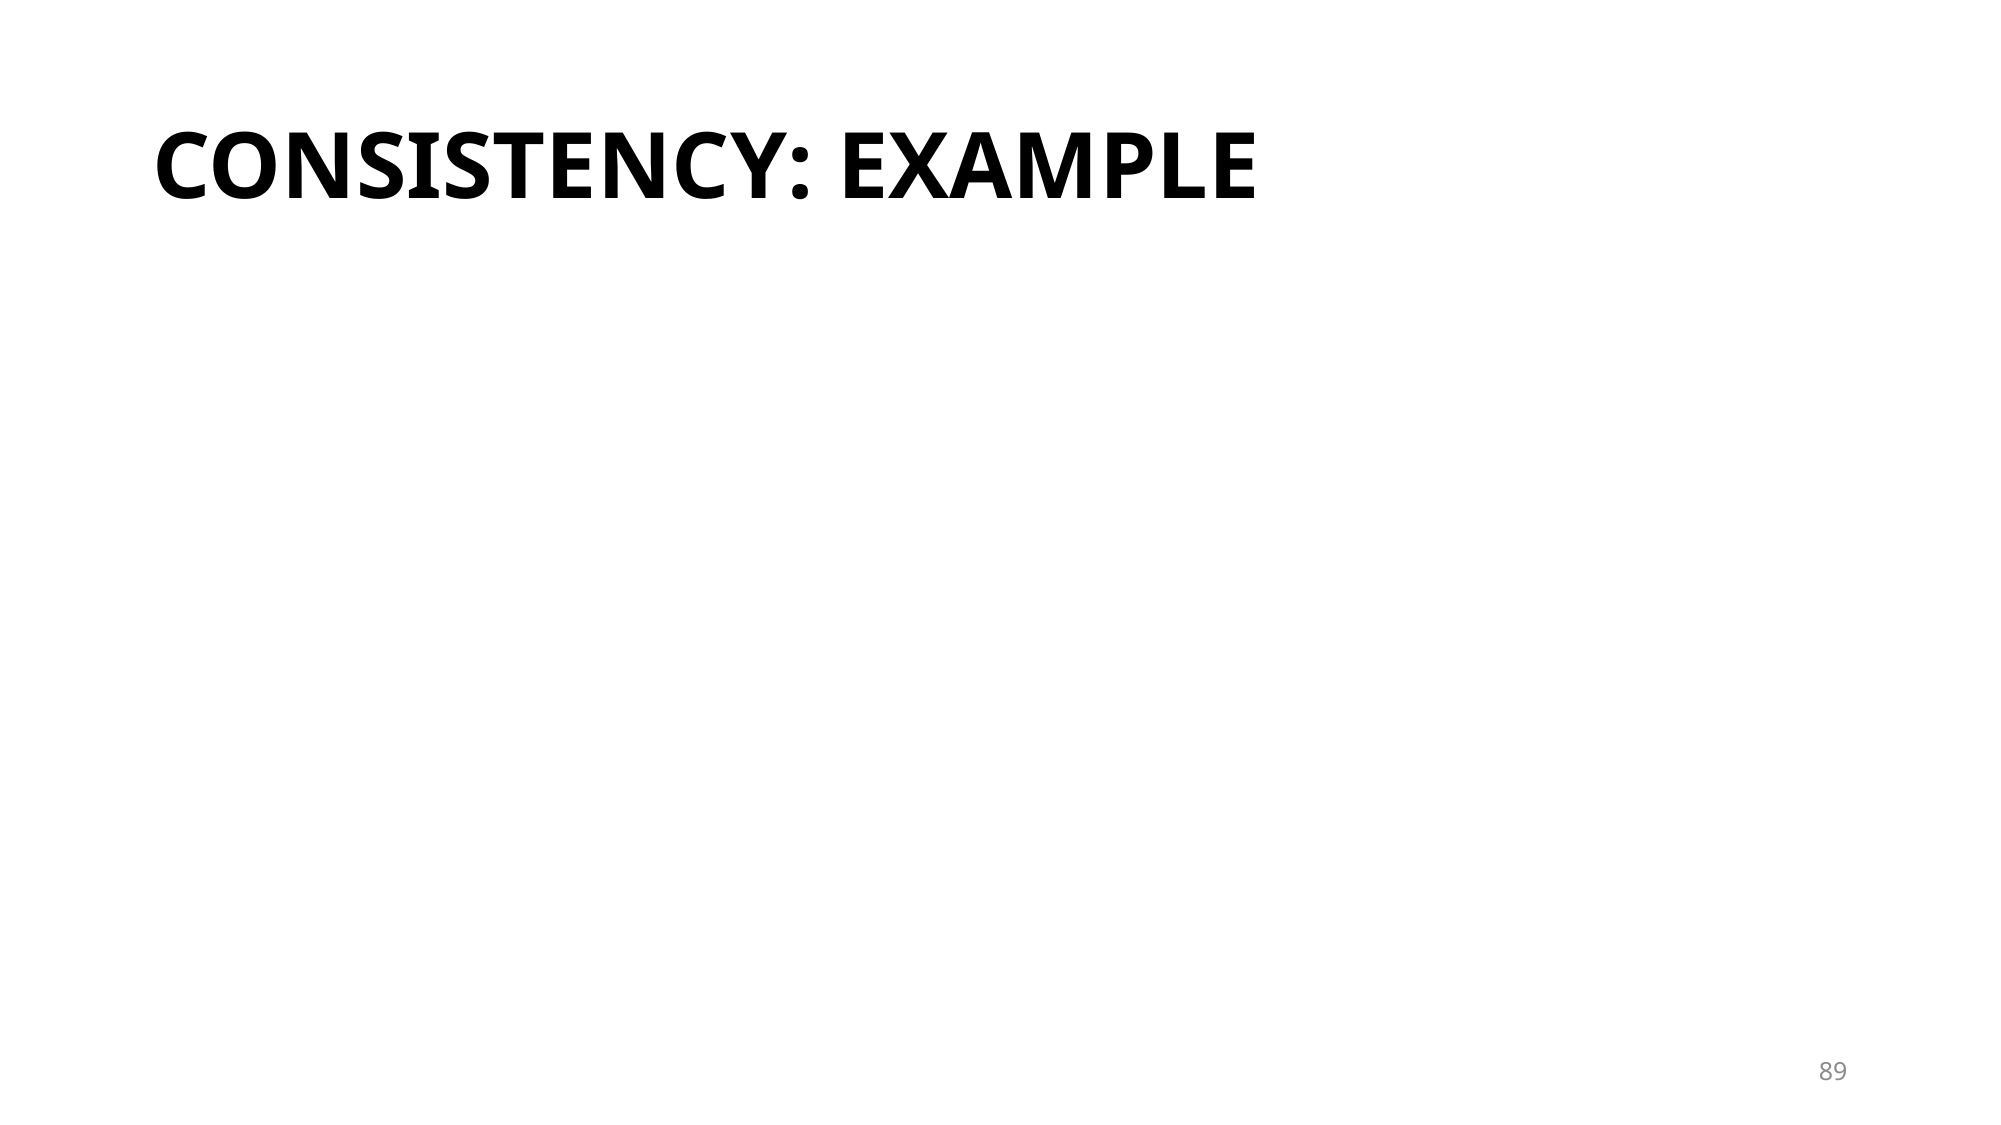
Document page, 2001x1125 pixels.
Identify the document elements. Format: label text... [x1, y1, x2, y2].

title CONSISTENCY: EXAMPLE [137, 59, 1863, 278]
slide_number 89 [1412, 1042, 1863, 1103]
